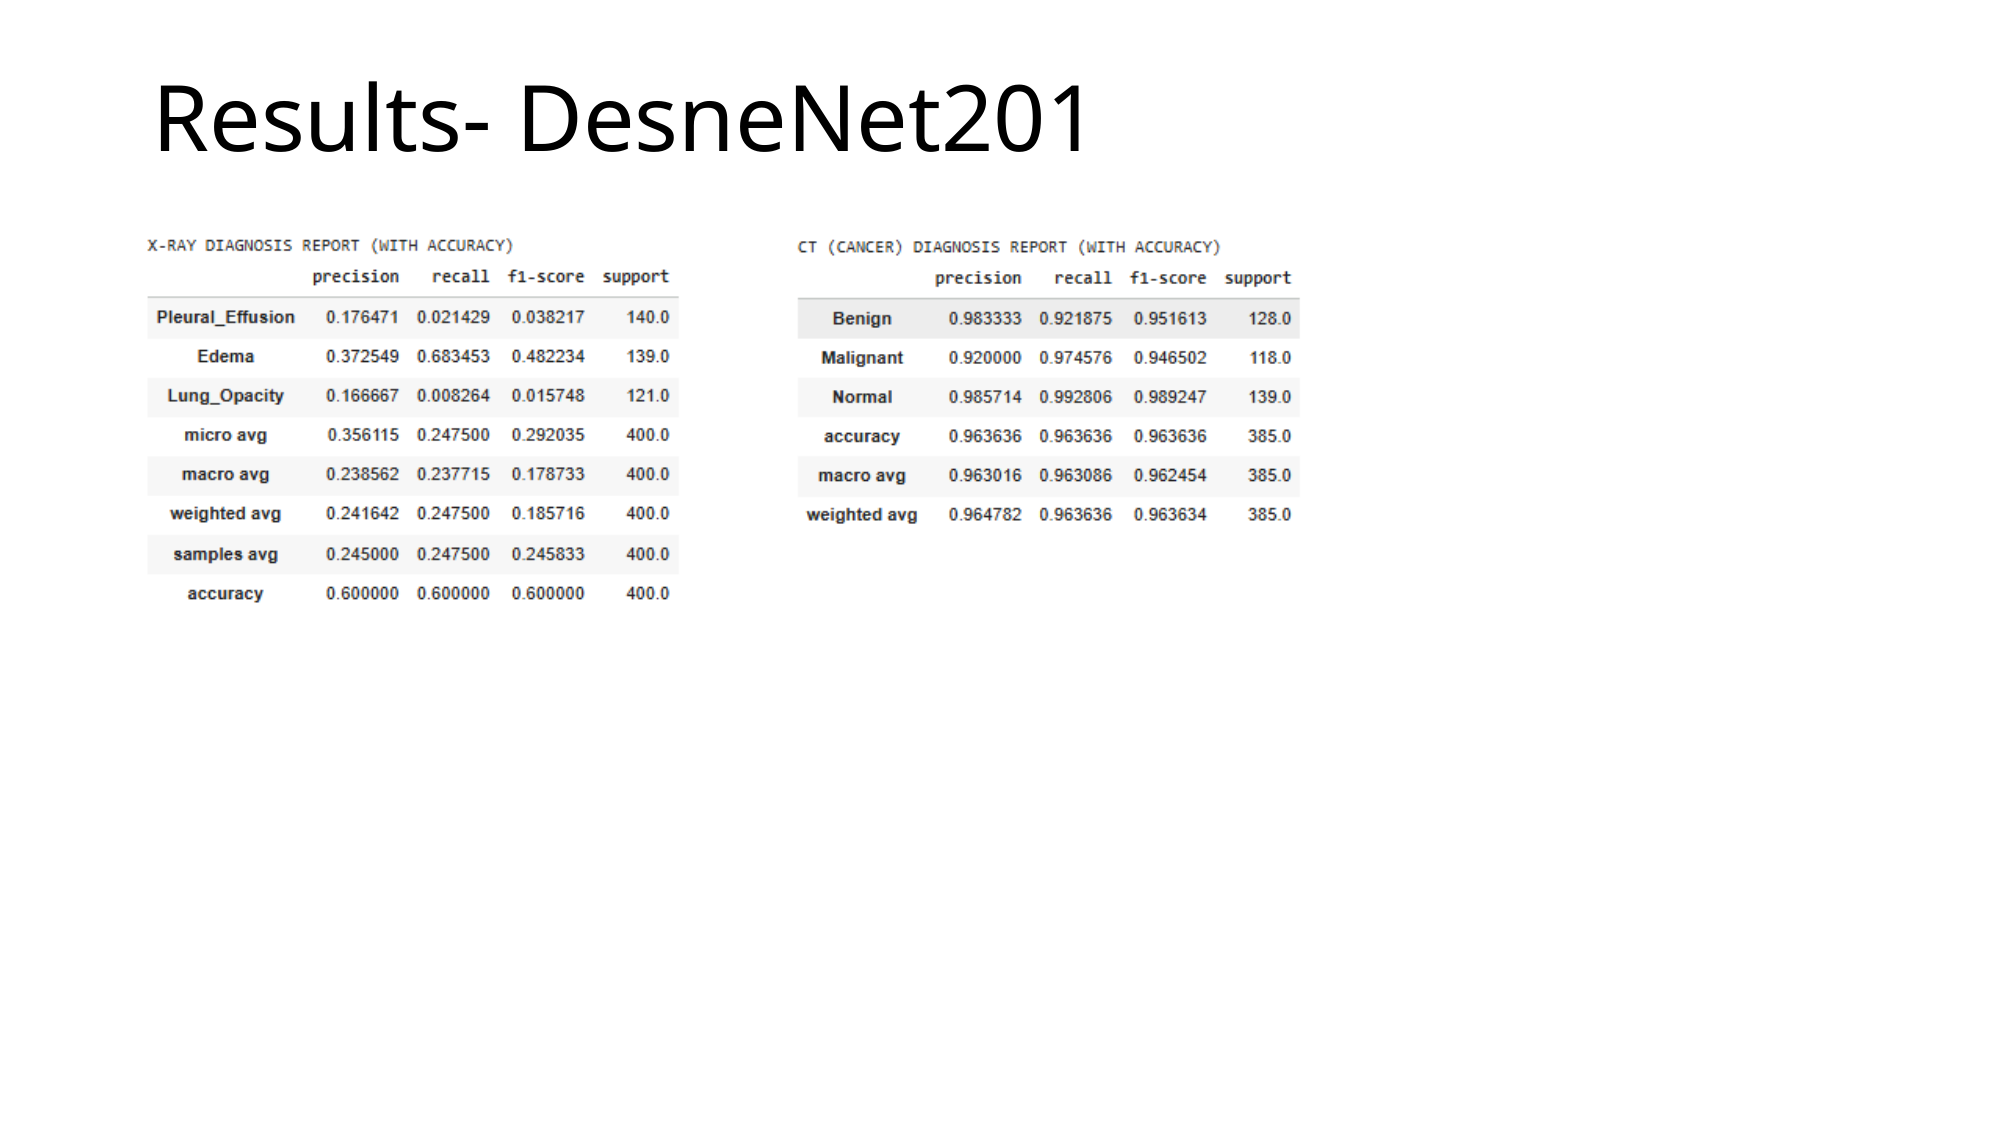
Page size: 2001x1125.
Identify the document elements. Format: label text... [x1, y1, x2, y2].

picture [137, 226, 690, 620]
title Results- DesneNet201 [137, 59, 1863, 185]
picture [781, 226, 1311, 538]
